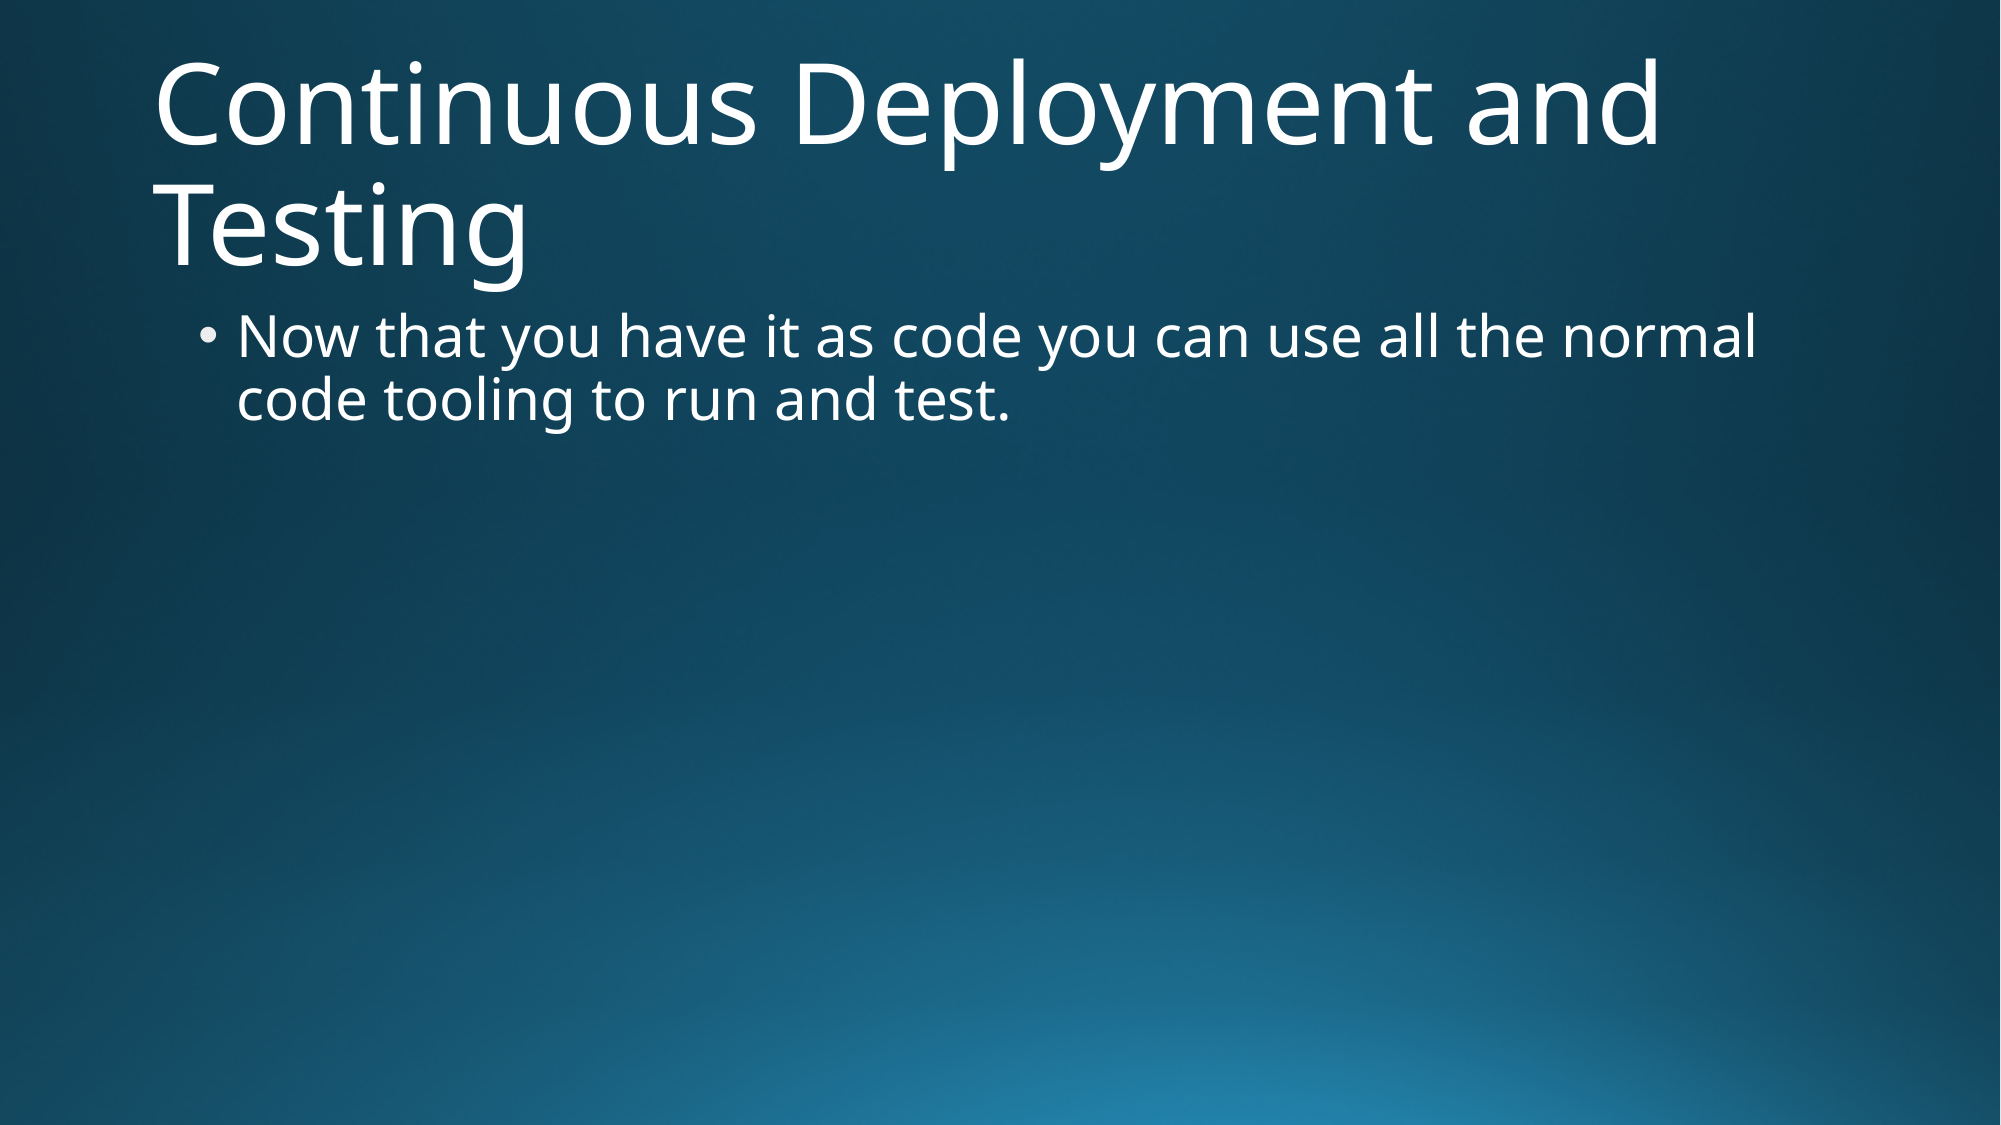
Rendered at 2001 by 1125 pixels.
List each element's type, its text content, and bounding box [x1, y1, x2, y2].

title Continuous Deployment and Testing [137, 59, 1863, 278]
list Now that you have it as code you can use all the normal code tooling to run and test. [183, 299, 1863, 1014]
picture [0, 0, 2001, 1125]
